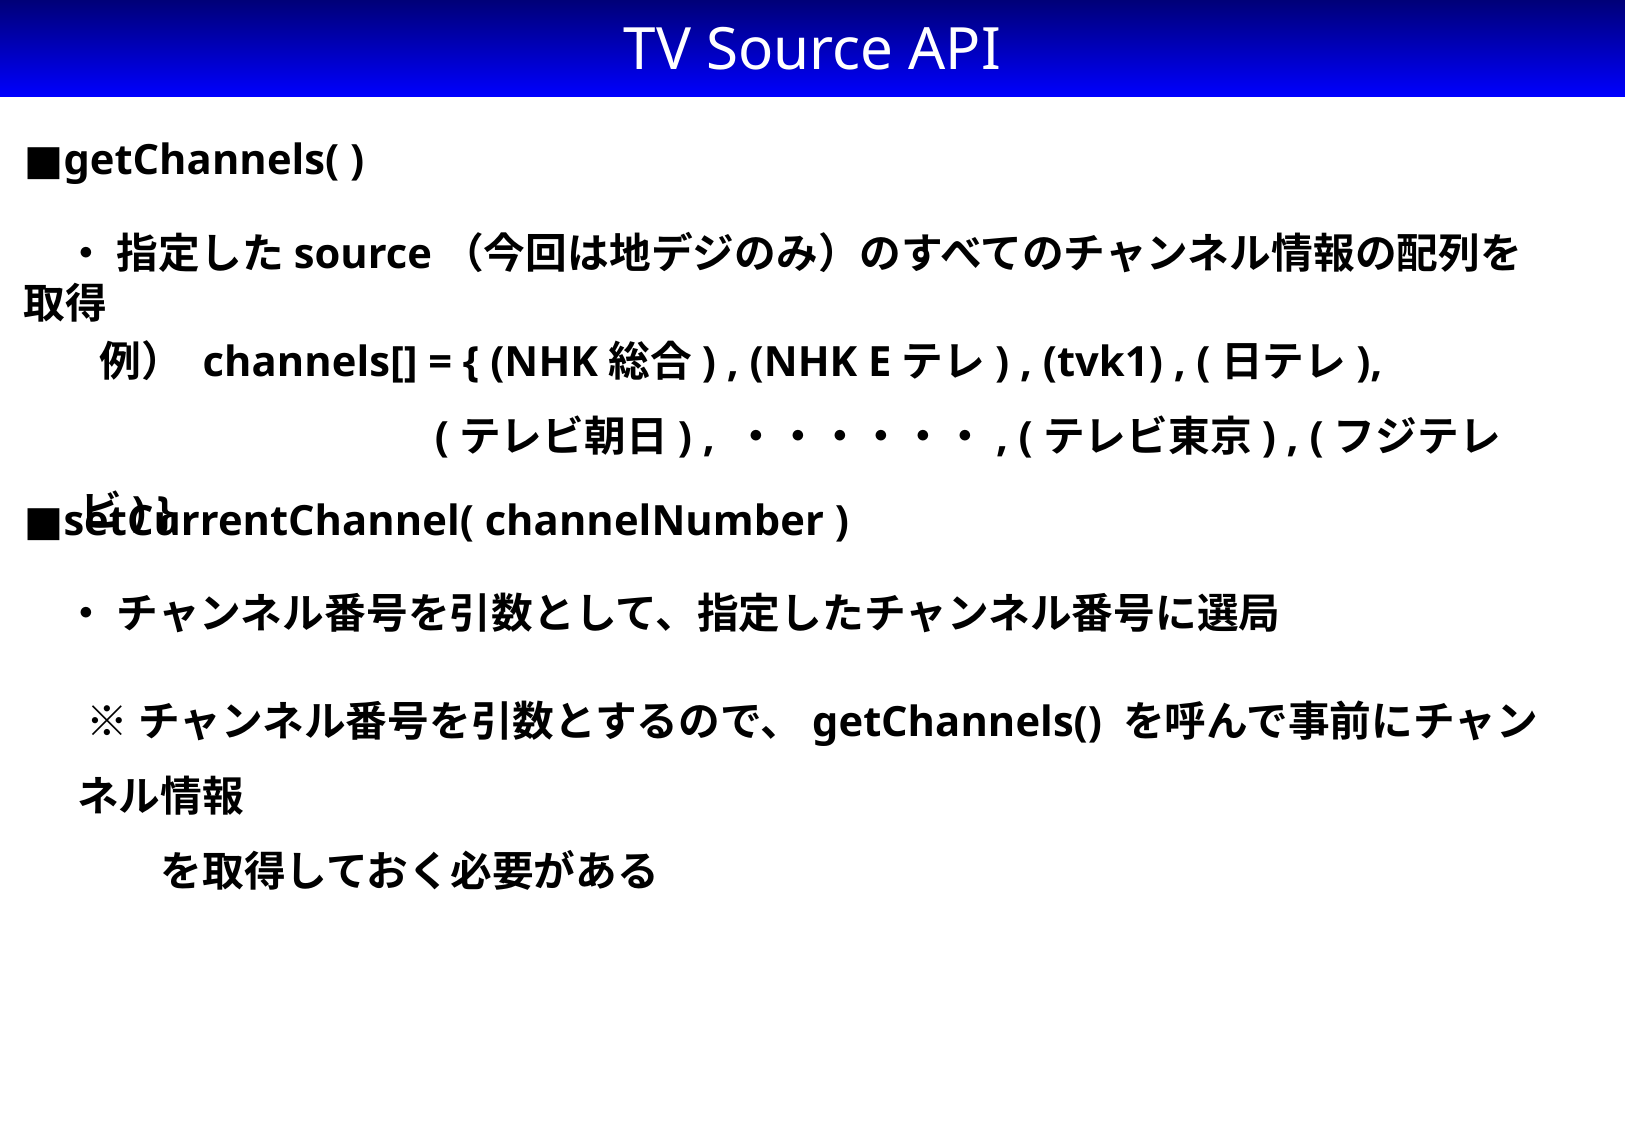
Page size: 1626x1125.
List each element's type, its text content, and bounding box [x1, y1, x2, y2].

text_box ・ チャンネル番号を引数として、指定したチャンネル番号に選局 [9, 579, 1427, 645]
text_box [9, 296, 1427, 361]
text_box ※チャンネル番号を引数とするので、getChannels() を呼んで事前にチャンネル情報 を取得しておく必要がある [62, 662, 1557, 903]
text_box ■setCurrentChannel( channelNumber ) [9, 486, 1061, 552]
text_box 例） channels[] = { (NHK総合) , (NHK Eテレ) , (tvk1) , (日テレ), (テレビ朝日) , ・・・・・・, (テレビ東京) , (フジテレビ) } [65, 302, 1560, 543]
title TV Source API [166, 10, 1460, 83]
text_box ■getChannels( ) [9, 125, 529, 191]
text_box ・ 指定したsource（今回は地デジのみ）のすべてのチャンネル情報の配列を取得 [9, 219, 1551, 302]
